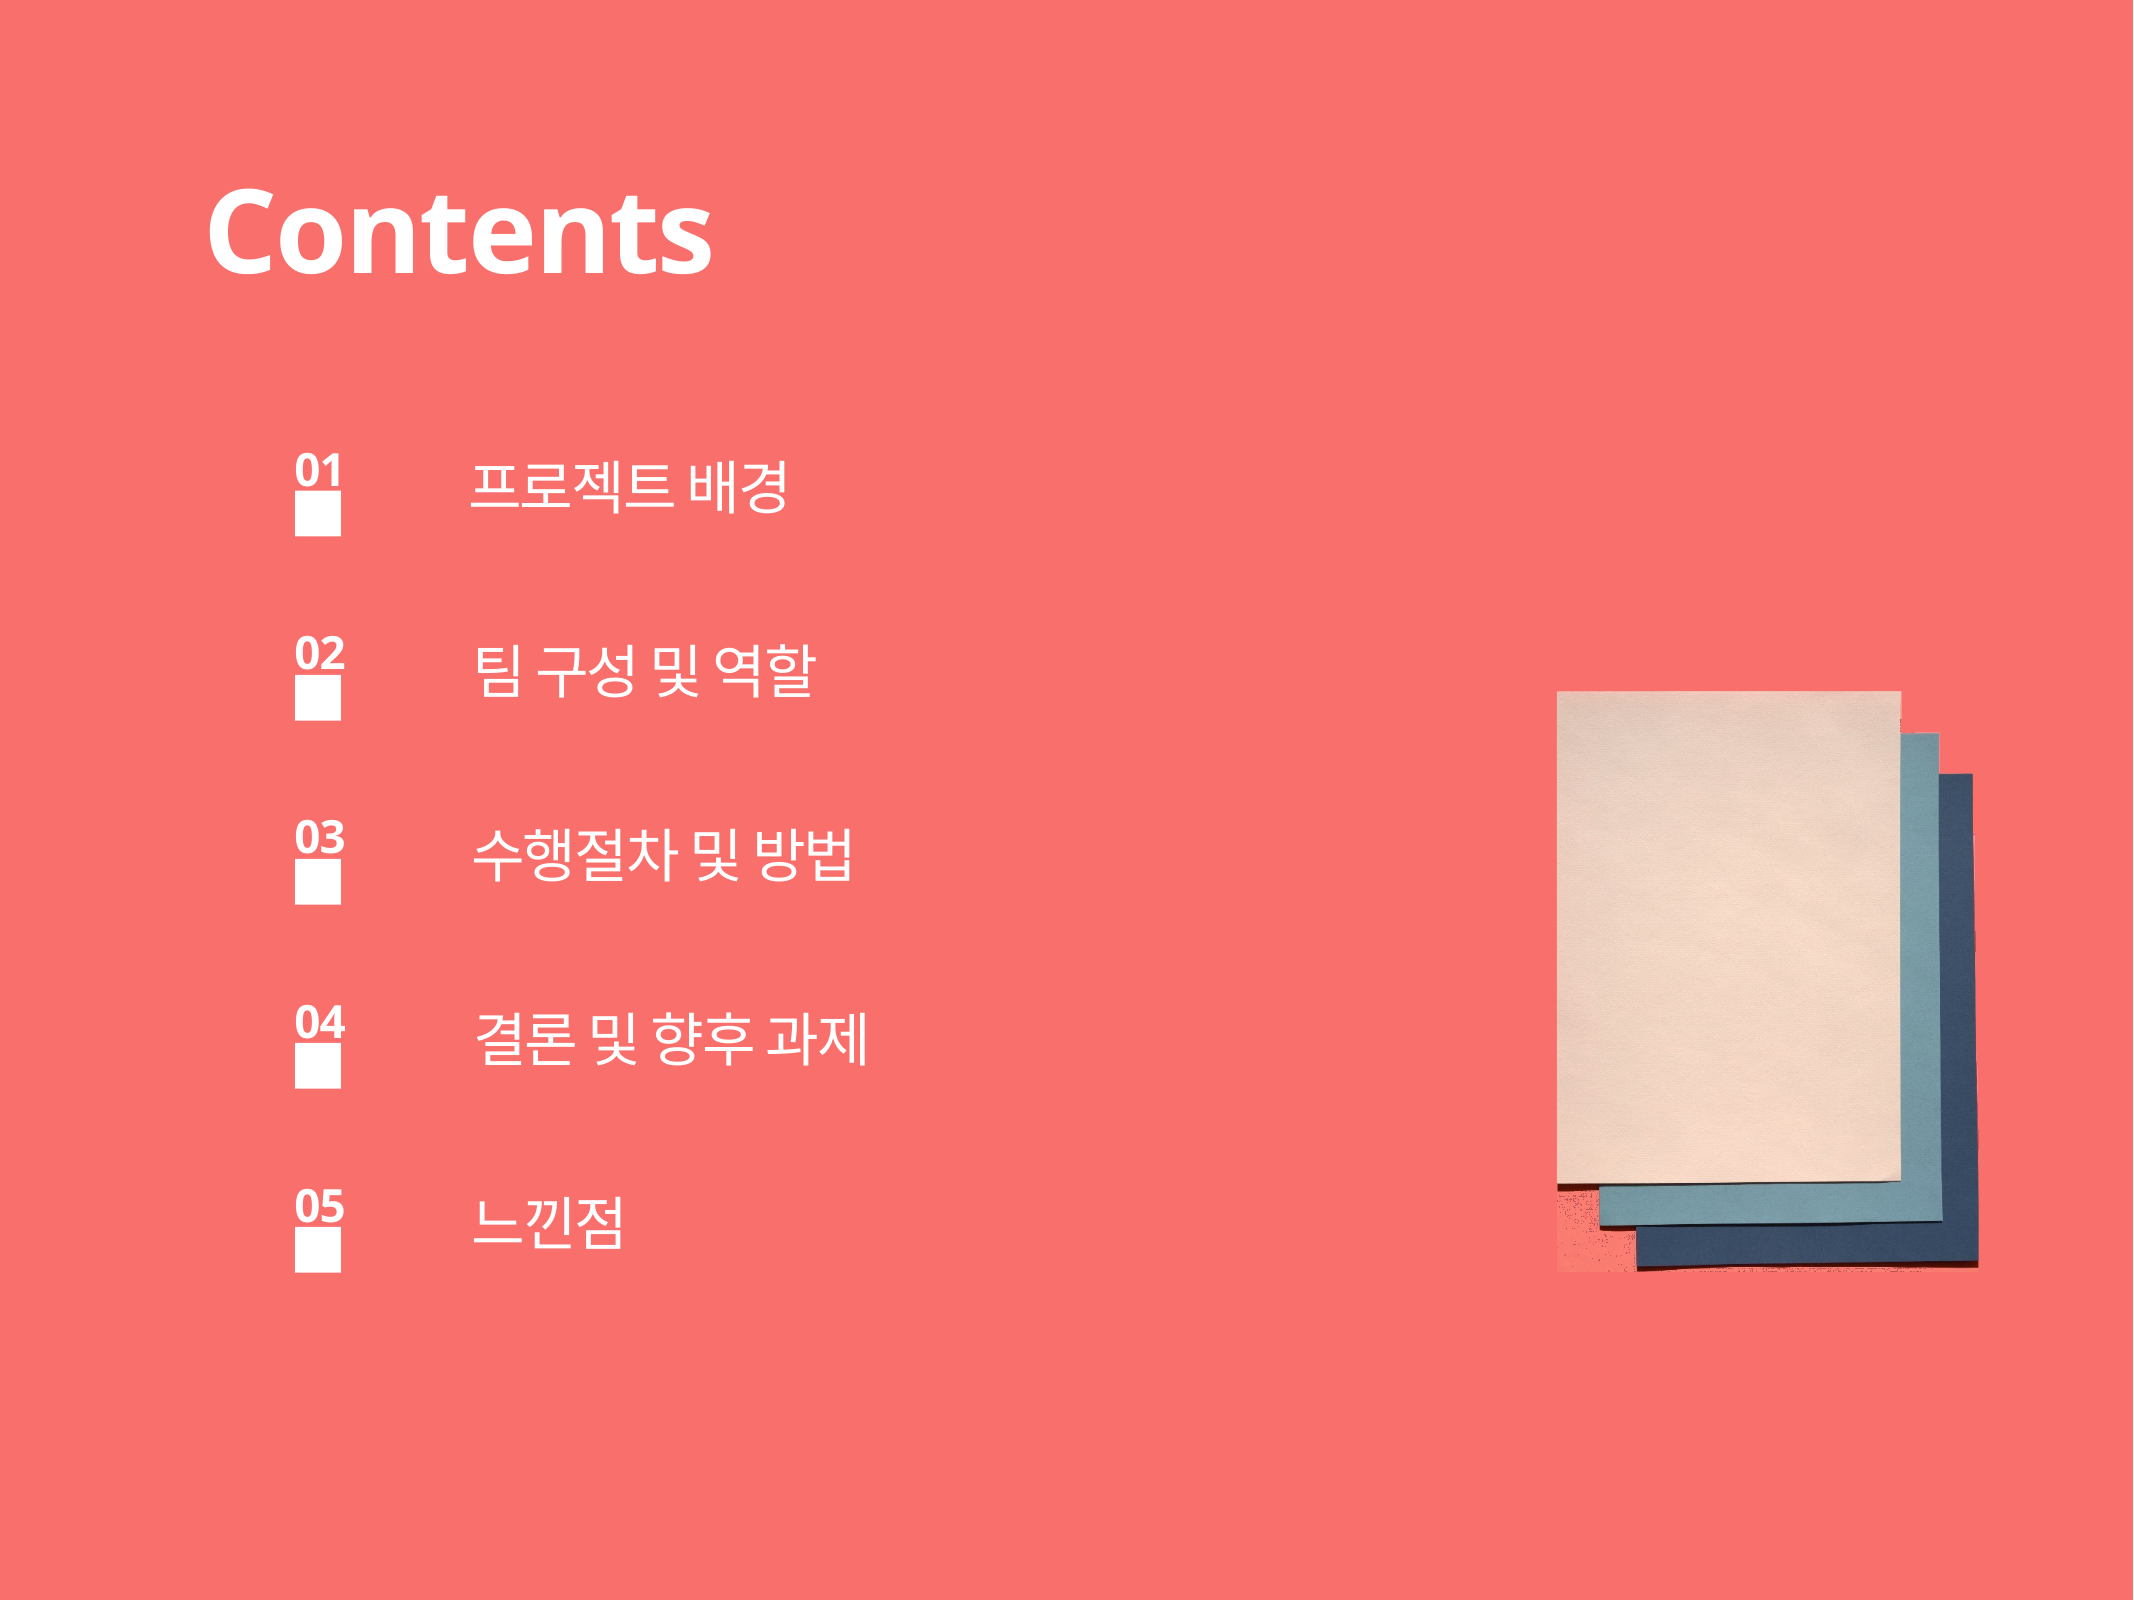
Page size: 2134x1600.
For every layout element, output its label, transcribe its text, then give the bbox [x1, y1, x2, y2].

text_box Contents [195, 149, 765, 306]
text_box 팀 구성 및 역할 [463, 627, 826, 714]
text_box 결론 및 향후 과제 [464, 995, 879, 1082]
text_box 수행절차 및 방법 [462, 811, 866, 898]
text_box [269, 984, 371, 1089]
picture [1556, 689, 1979, 1272]
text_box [269, 431, 371, 537]
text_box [269, 1168, 371, 1273]
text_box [269, 616, 371, 721]
text_box 프로젝트 배경 [460, 443, 800, 529]
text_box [269, 799, 371, 905]
text_box 느낀점 [463, 1179, 637, 1266]
